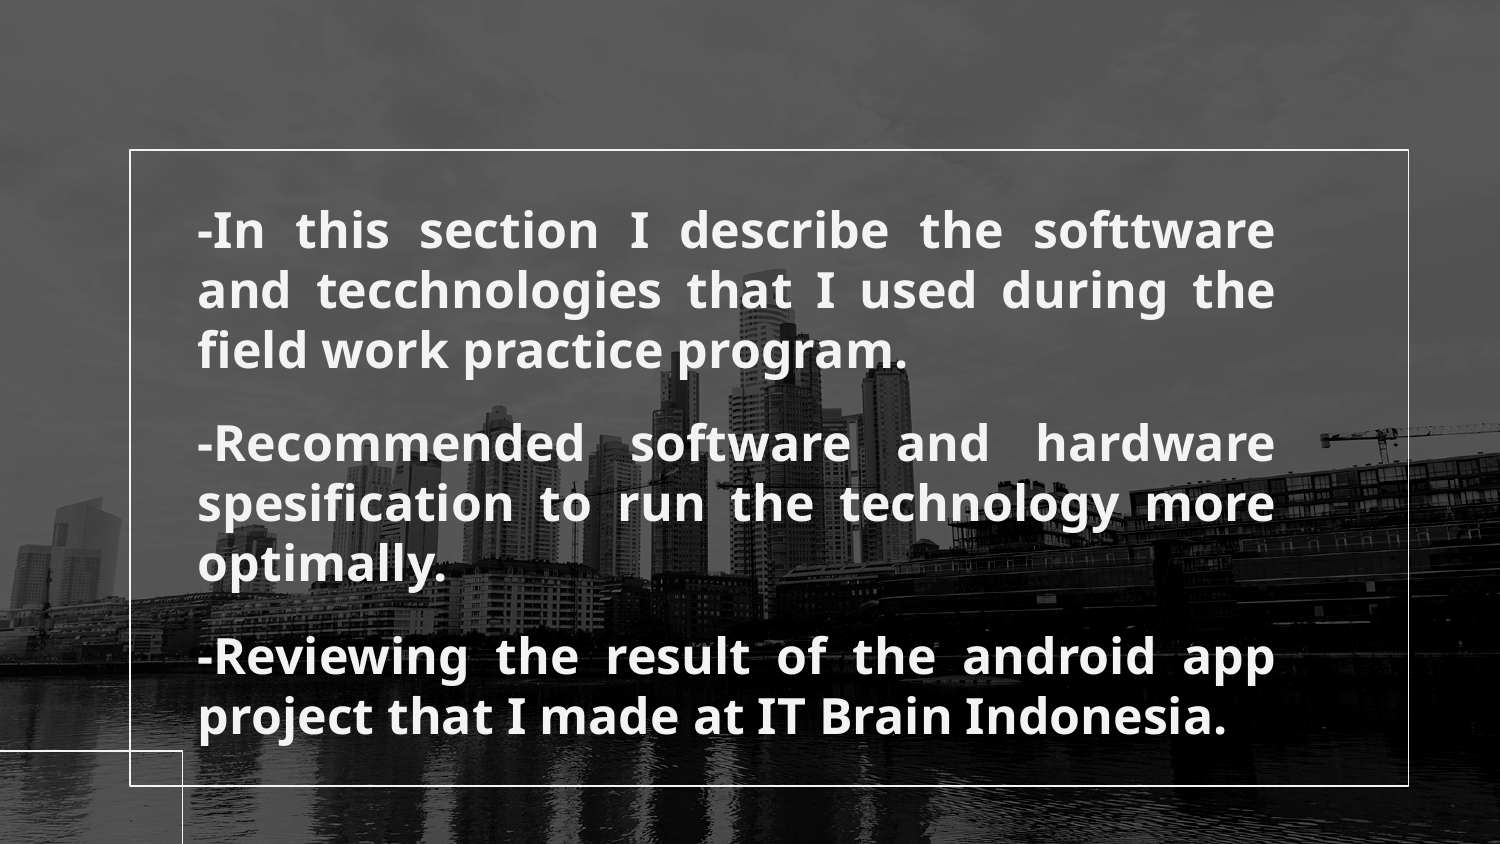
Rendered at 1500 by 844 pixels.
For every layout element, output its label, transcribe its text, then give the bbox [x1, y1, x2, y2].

picture [0, 0, 1500, 844]
text_box [0, 750, 183, 844]
text_box -In this section I describe the softtware and tecchnologies that I used during the field work practice program. -Recommended software and hardware spesification to run the technology more optimally. -Reviewing the result of the android app project that I made at IT Brain Indonesia. [182, 313, 1292, 786]
text_box [129, 149, 1409, 786]
